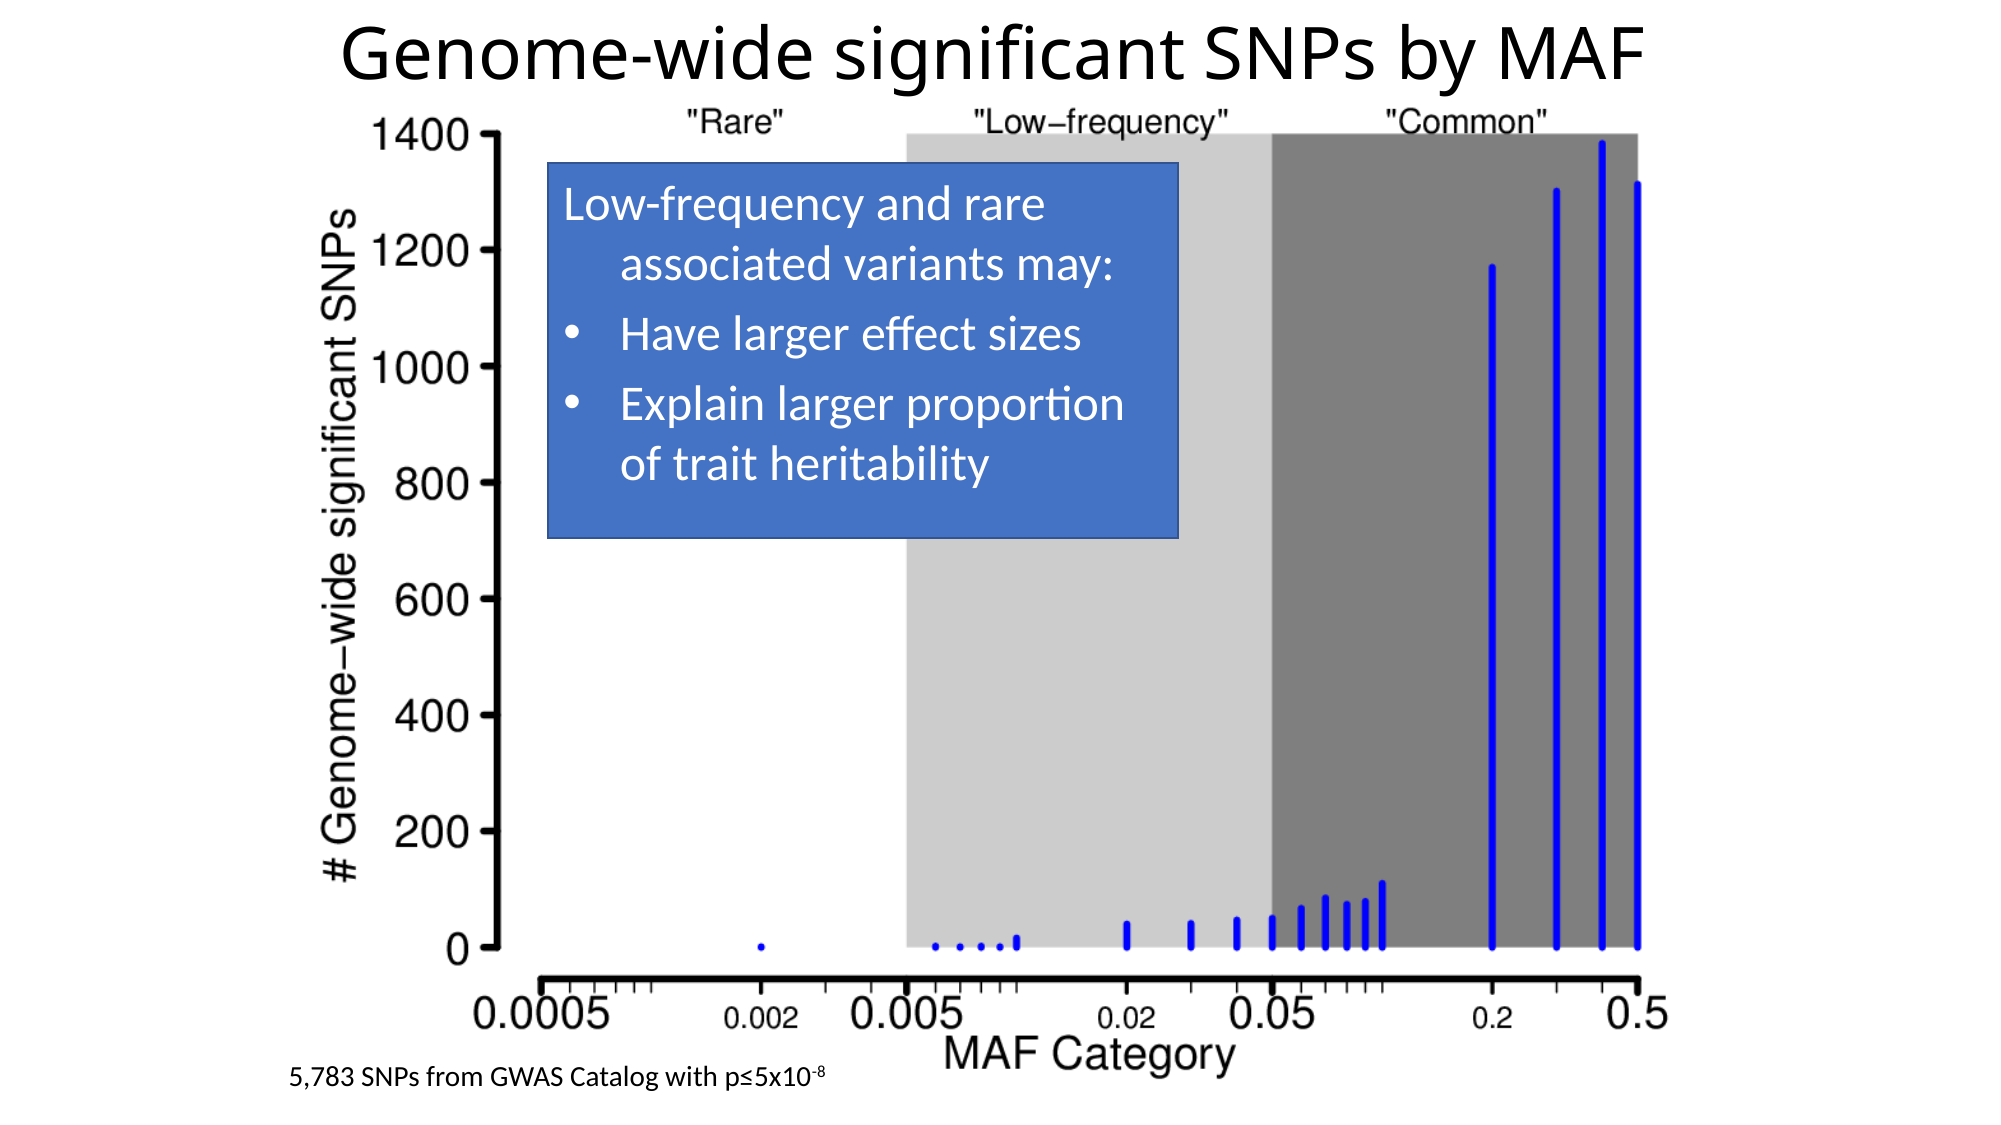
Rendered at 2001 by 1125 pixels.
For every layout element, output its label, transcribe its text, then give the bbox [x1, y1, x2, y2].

picture [249, 87, 1750, 1125]
title Genome-wide significant SNPs by MAF [324, 0, 1675, 87]
